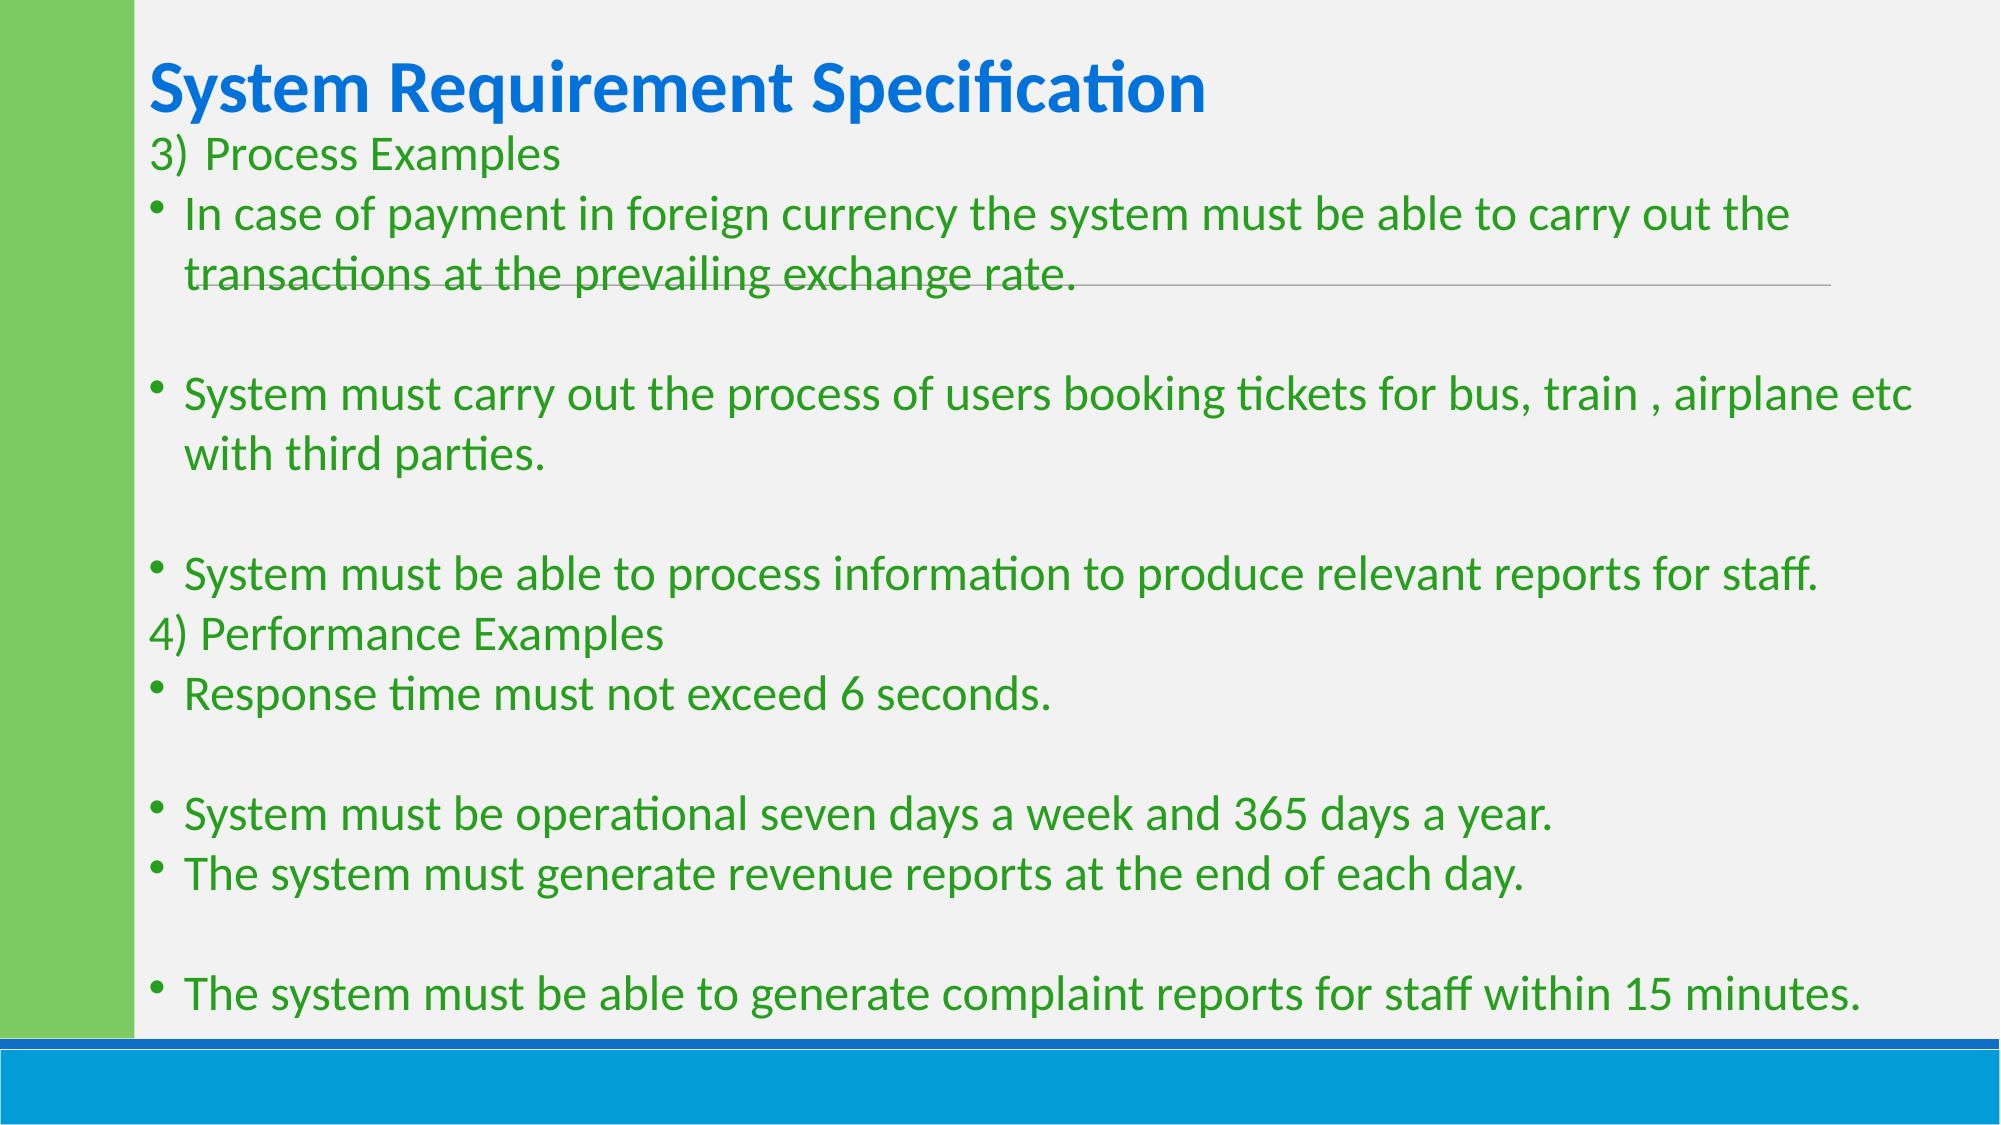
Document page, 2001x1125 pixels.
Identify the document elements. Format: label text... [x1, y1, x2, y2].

text_box Process Examples In case of payment in foreign currency the system must be able to carry out the transactions at the prevailing exchange rate. System must carry out the process of users booking tickets for bus, train , airplane etc with third parties. System must be able to process information to produce relevant reports for staff. Performance Examples Response time must not exceed 6 seconds. System must be operational seven days a week and 365 days a year. The system must generate revenue reports at the end of each day. The system must be able to generate complaint reports for staff within 15 minutes. [133, 67, 1950, 1125]
text_box [0, 0, 136, 1041]
text_box System Requirement Specification [134, 30, 1951, 135]
